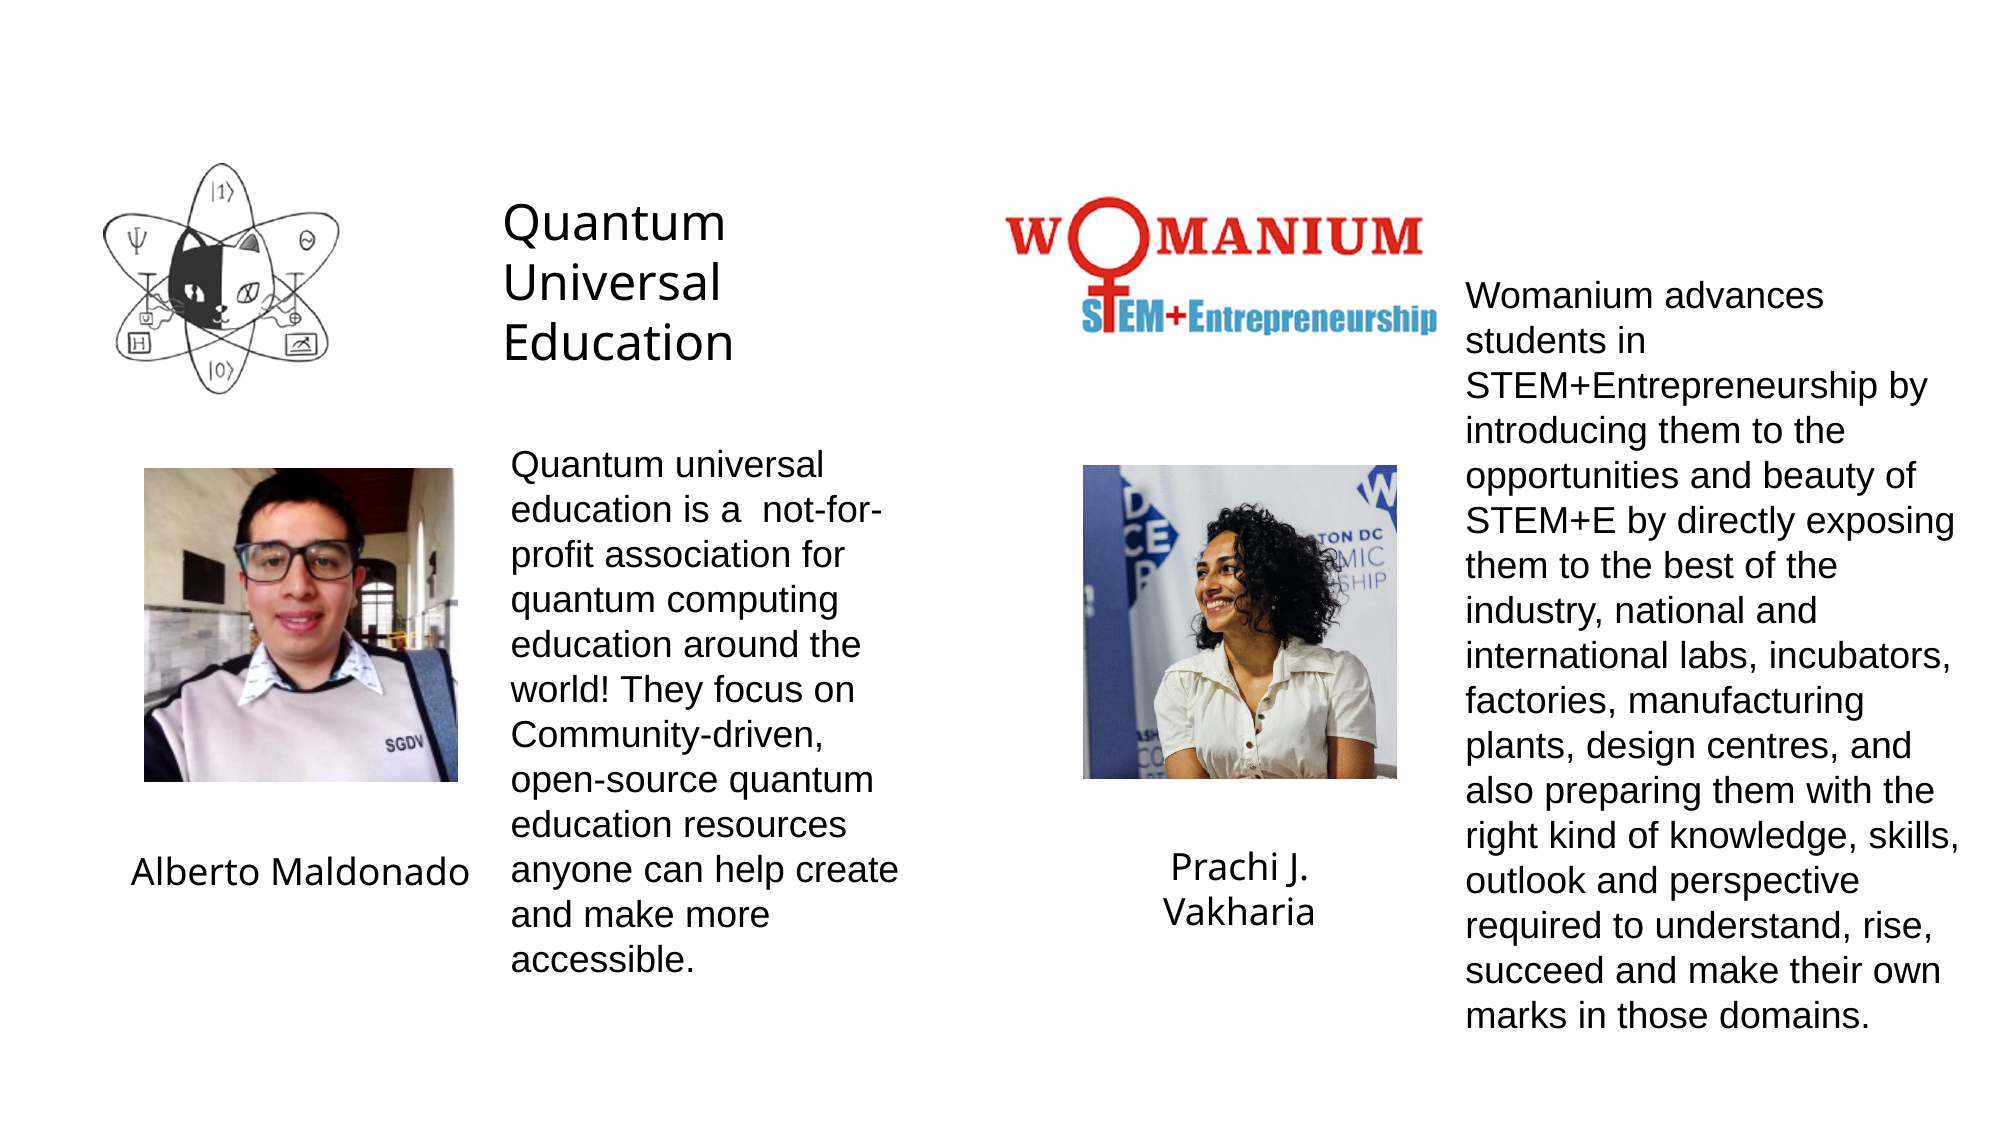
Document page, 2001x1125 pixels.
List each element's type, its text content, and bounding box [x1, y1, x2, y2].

text_box Quantum Universal Education [487, 183, 949, 378]
text_box Womanium advances students in STEM+Entrepreneurship by introducing them to the opportunities and beauty of STEM+E by directly exposing them to the best of the industry, national and international labs, incubators, factories, manufacturing plants, design centres, and also preparing them with the right kind of knowledge, skills, outlook and perspective required to understand, rise, succeed and make their own marks in those domains. [1450, 263, 1984, 1044]
picture [144, 468, 458, 782]
text_box Quantum universal education is a not-for-profit association for quantum computing education around the world! They focus on Community-driven, open-source quantum education resources anyone can help create and make more accessible. [495, 432, 940, 1078]
list Alberto Maldonado [114, 845, 488, 1013]
picture [980, 183, 1473, 368]
picture [103, 163, 340, 400]
picture [1083, 465, 1397, 779]
text_box Prachi J. Vakharia [1083, 835, 1397, 941]
